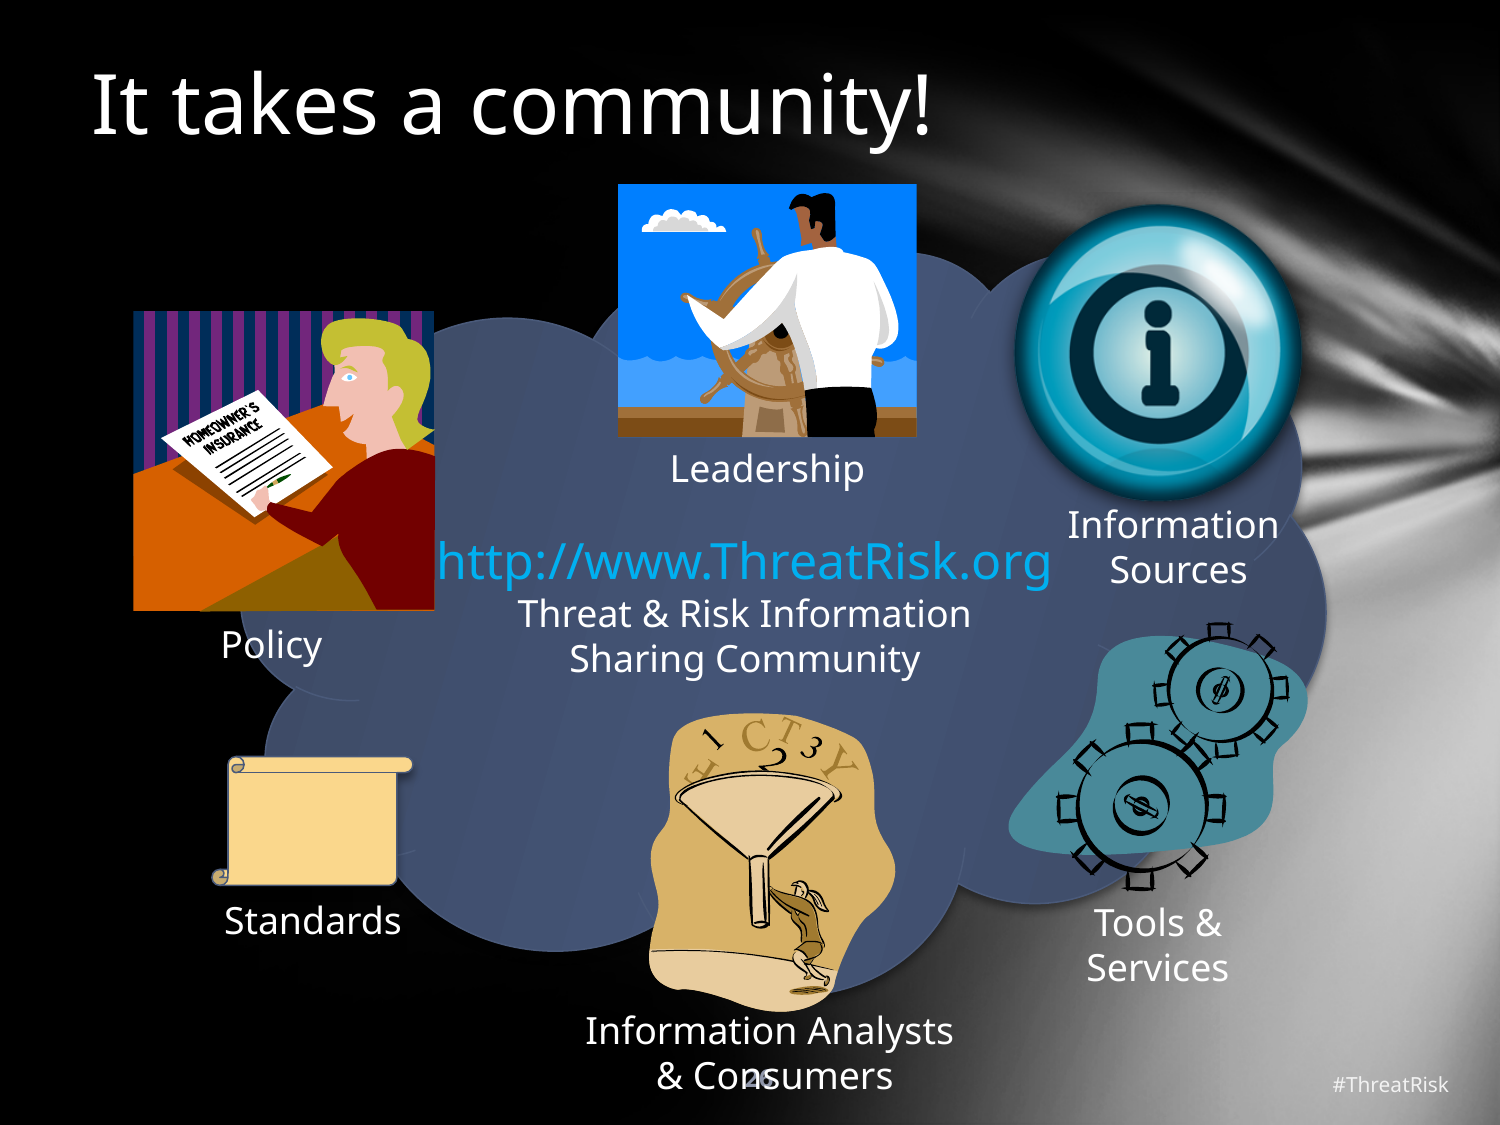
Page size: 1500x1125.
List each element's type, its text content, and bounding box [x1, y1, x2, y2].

text_box Leadership [654, 451, 880, 498]
text_box Tools & Services [1071, 905, 1245, 997]
text_box http://www.ThreatRisk.org Threat & Risk Information Sharing Community [264, 253, 1327, 963]
title It takes a community! [76, 23, 1392, 180]
picture [617, 183, 917, 438]
picture [648, 712, 896, 1013]
text_box Policy [205, 625, 338, 674]
text_box Information Analysts & Consumers [570, 999, 979, 1105]
picture [1008, 621, 1309, 892]
text_box Standards [209, 889, 417, 950]
picture [133, 310, 436, 612]
picture [991, 192, 1326, 525]
text_box Information Sources [1052, 537, 1305, 599]
text_box [211, 755, 414, 887]
